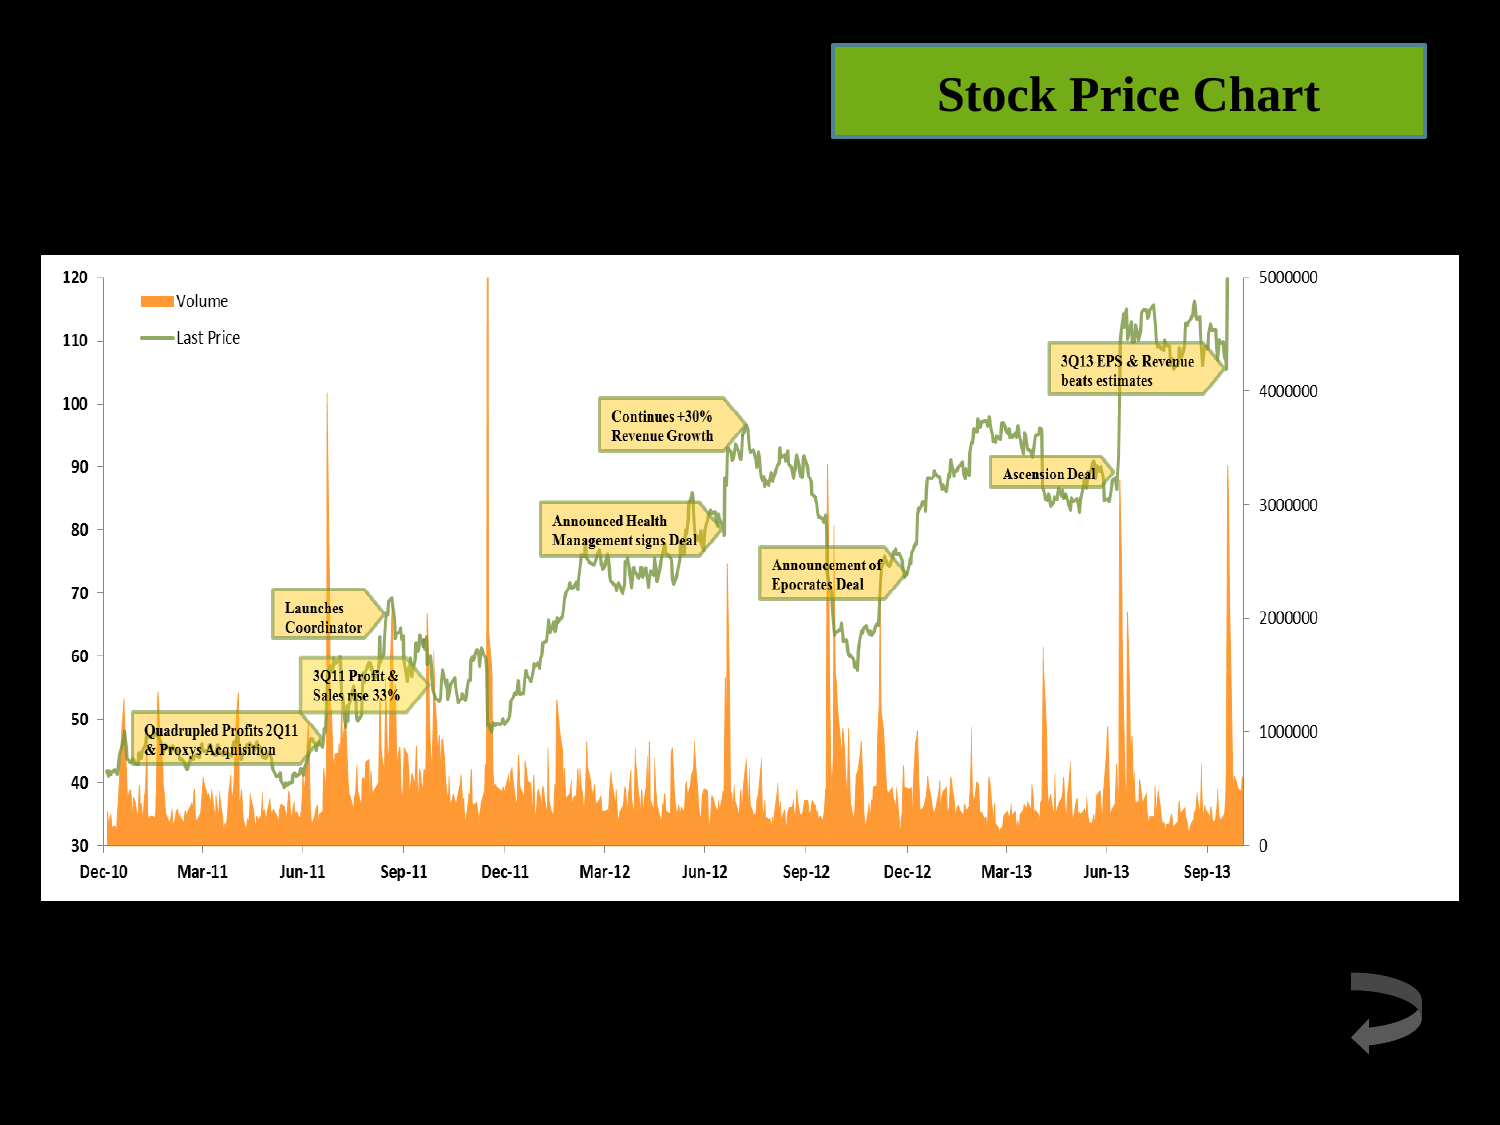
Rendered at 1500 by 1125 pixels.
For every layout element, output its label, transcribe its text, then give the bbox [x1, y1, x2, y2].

text_box [1348, 970, 1425, 1057]
picture [41, 255, 1459, 901]
text_box Stock Price Chart [831, 43, 1427, 139]
